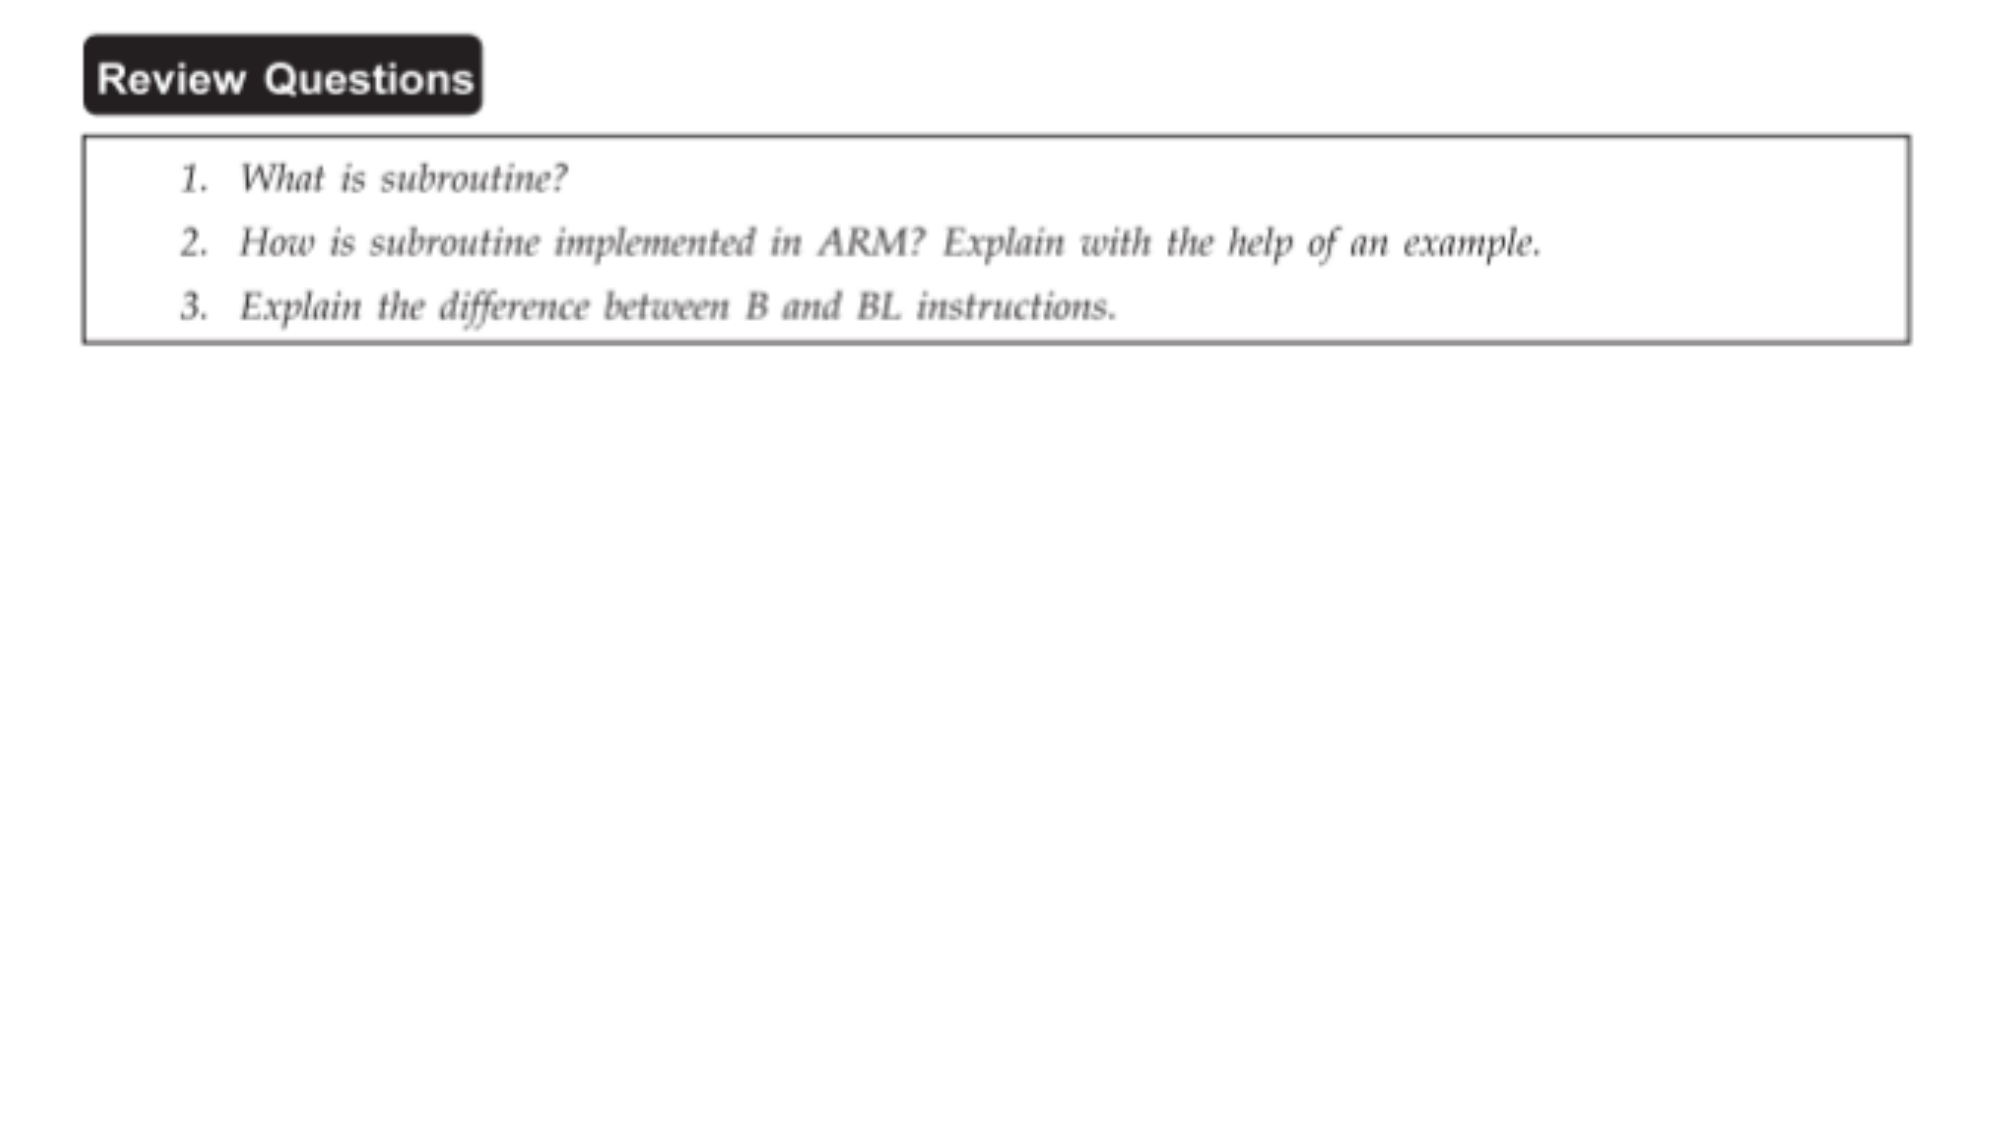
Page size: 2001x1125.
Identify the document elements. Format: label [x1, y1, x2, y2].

list [46, 26, 1966, 370]
